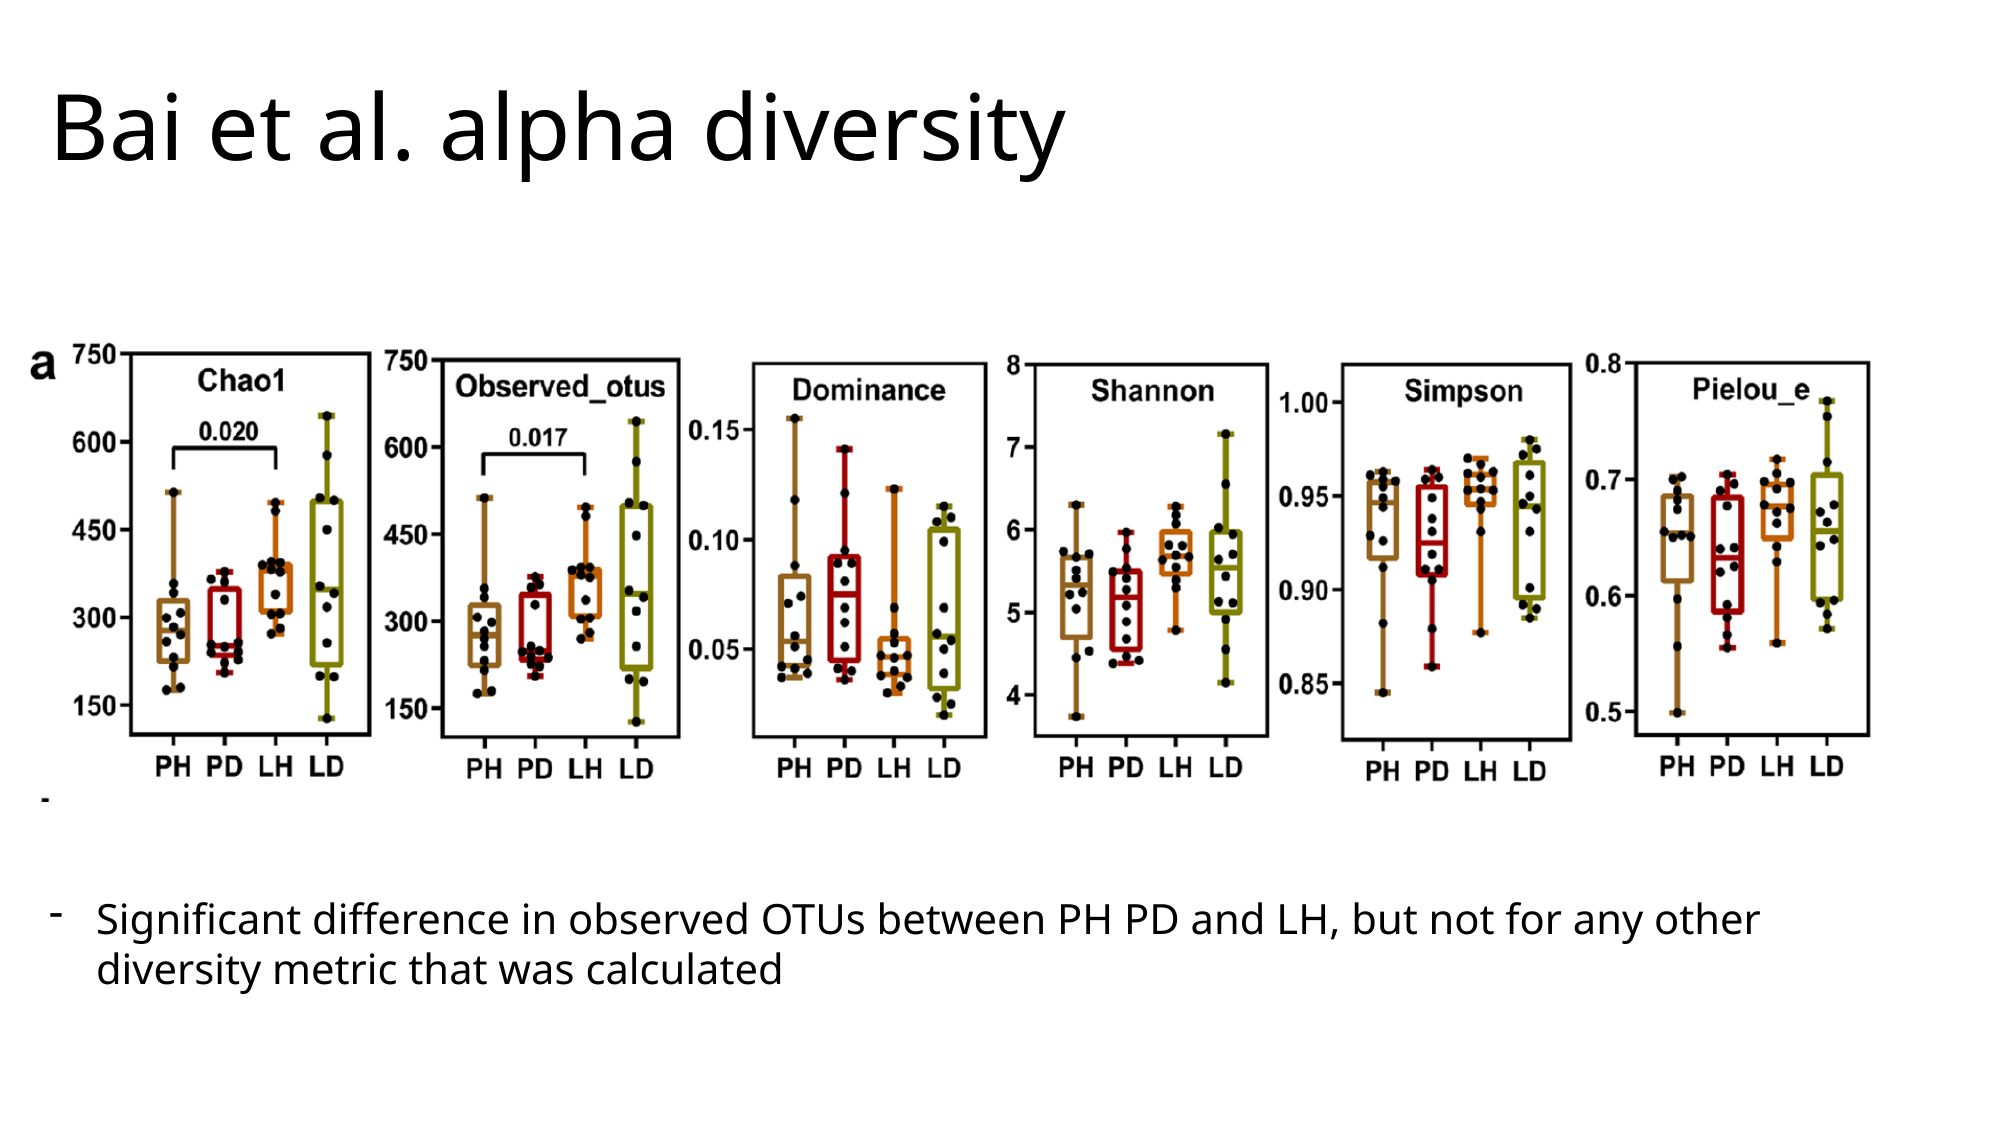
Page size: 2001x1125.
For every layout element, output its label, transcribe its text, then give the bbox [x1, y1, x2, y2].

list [11, 322, 1989, 803]
title Bai et al. alpha diversity [34, 22, 1760, 240]
text_box Significant difference in observed OTUs between PH PD and LH, but not for any other diversity metric that was calculated [34, 885, 1802, 1000]
